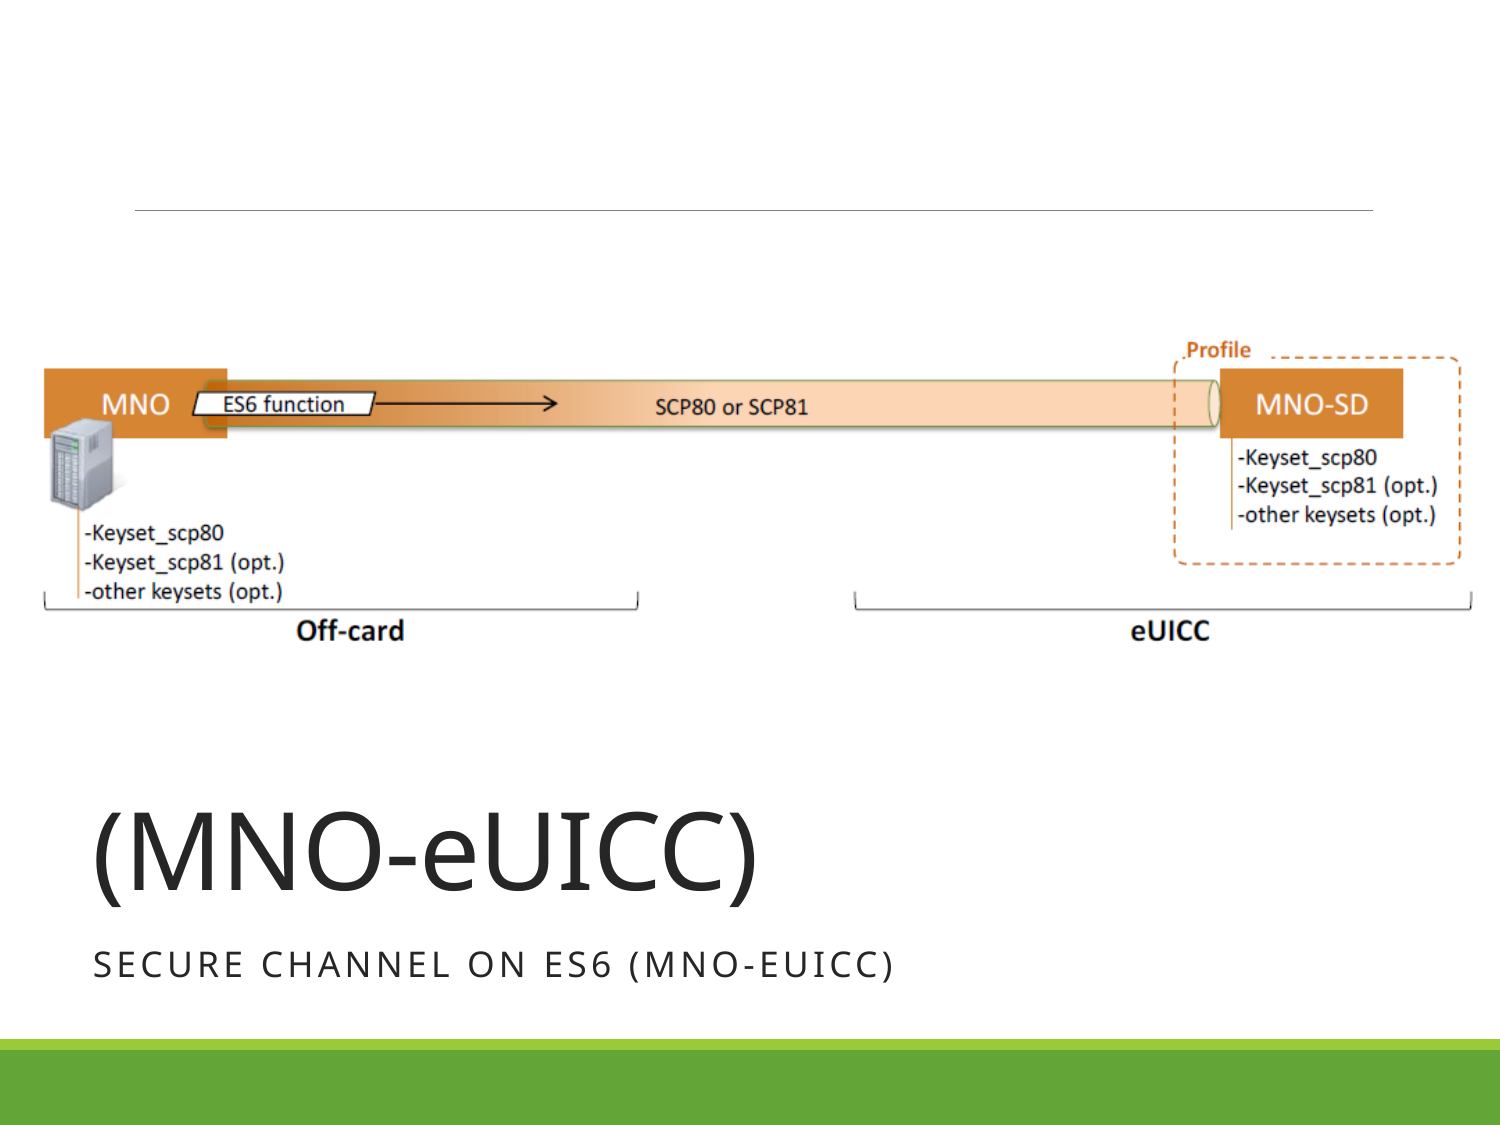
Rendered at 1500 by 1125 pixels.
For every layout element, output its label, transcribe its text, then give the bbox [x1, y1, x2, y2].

list Secure Channel on ES6 (MNO-eUICC) [78, 939, 1423, 1025]
picture [28, 324, 1484, 672]
title (MNO-eUICC) [78, 746, 1421, 920]
